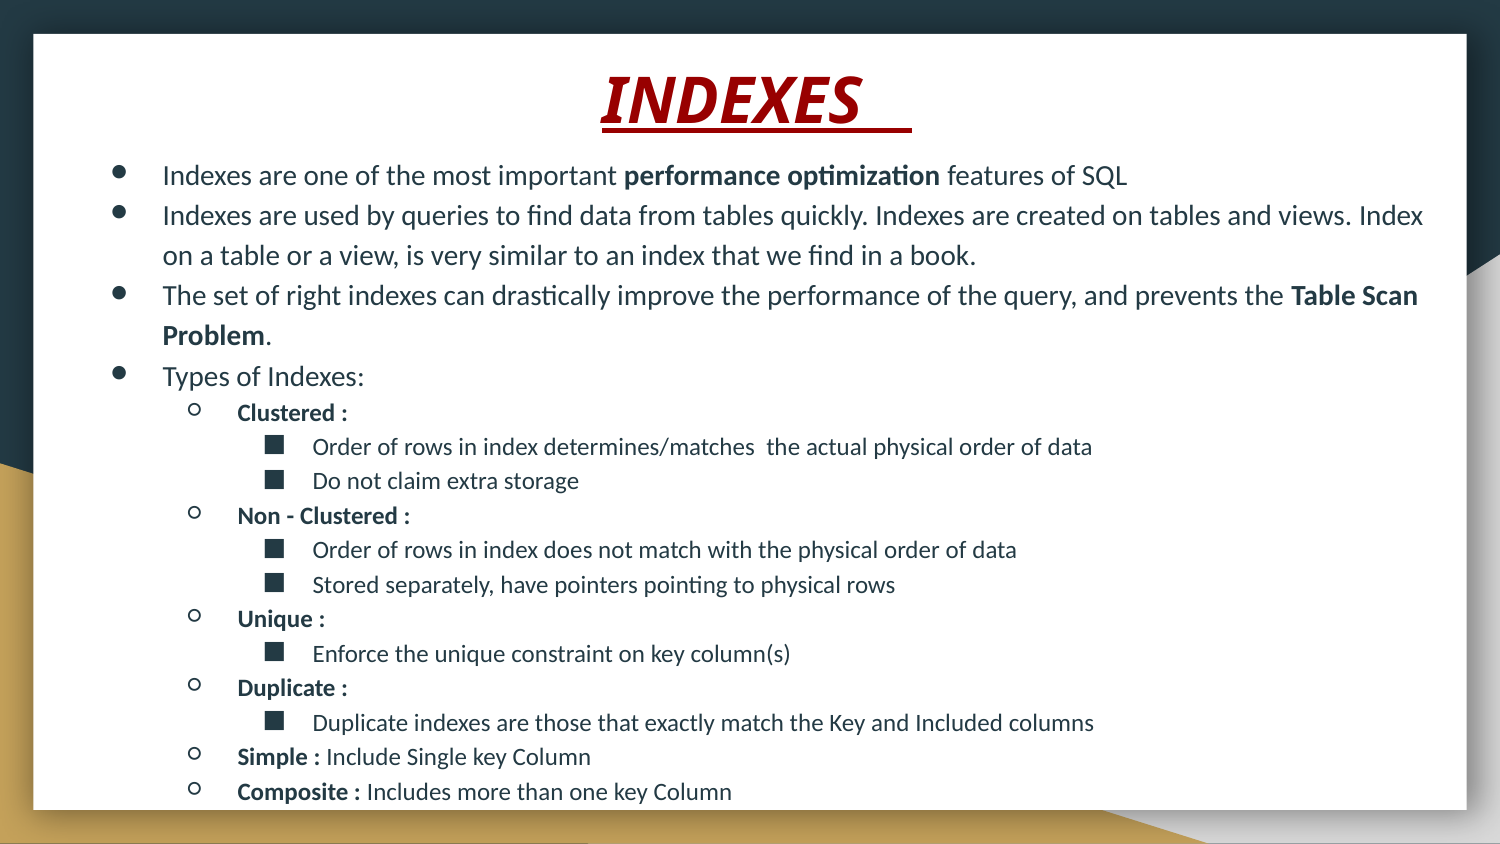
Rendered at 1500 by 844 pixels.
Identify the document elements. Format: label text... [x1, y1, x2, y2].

title INDEXES [141, 43, 1373, 135]
list Indexes are one of the most important performance optimization features of SQL Indexes are used by queries to find data from tables quickly. Indexes are created on tables and views. Index on a table or a view, is very similar to an index that we find in a book. The set of right indexes can drastically improve the performance of the query, and prevents the Table Scan Problem. Types of Indexes: Clustered : Order of rows in index determines/matches the actual physical order of data Do not claim extra storage Non - Clustered : Order of rows in index does not match with the physical order of data Stored separately, have pointers pointing to physical rows Unique : Enforce the unique constraint on key column(s) Duplicate : Duplicate indexes are those that exactly match the Key and Included columns Simple : Include Single key Column Composite : Includes more than one key Column [72, 135, 1457, 783]
